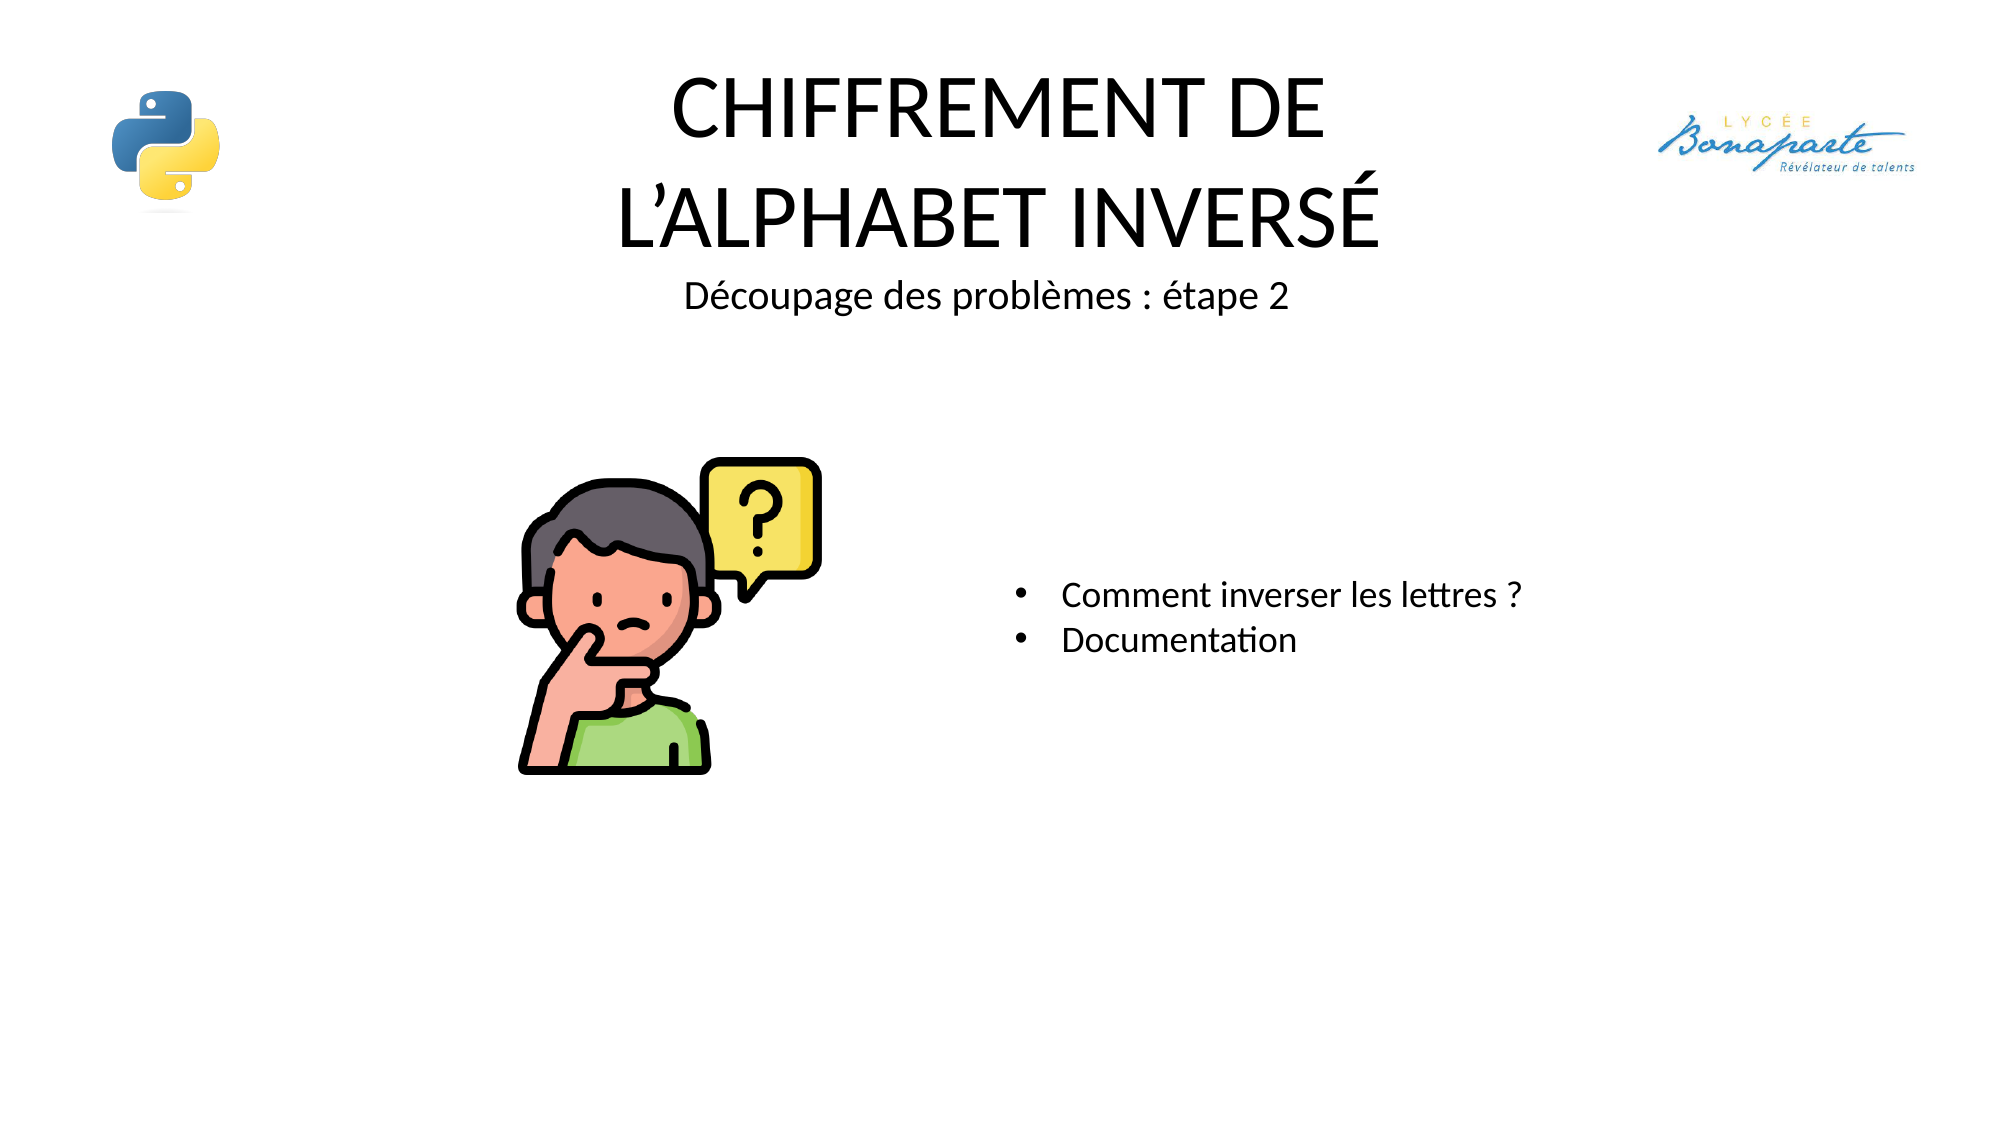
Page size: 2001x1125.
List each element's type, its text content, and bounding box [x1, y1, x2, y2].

text_box Comment inverser les lettres ? Documentation [999, 562, 1559, 668]
text_box CHIFFREMENT DE L’ALPHABET INVERSÉ [477, 38, 1522, 266]
picture [111, 91, 223, 213]
picture [510, 457, 828, 775]
text_box Découpage des problèmes : étape 2 [669, 260, 1331, 331]
picture [1647, 111, 1921, 181]
